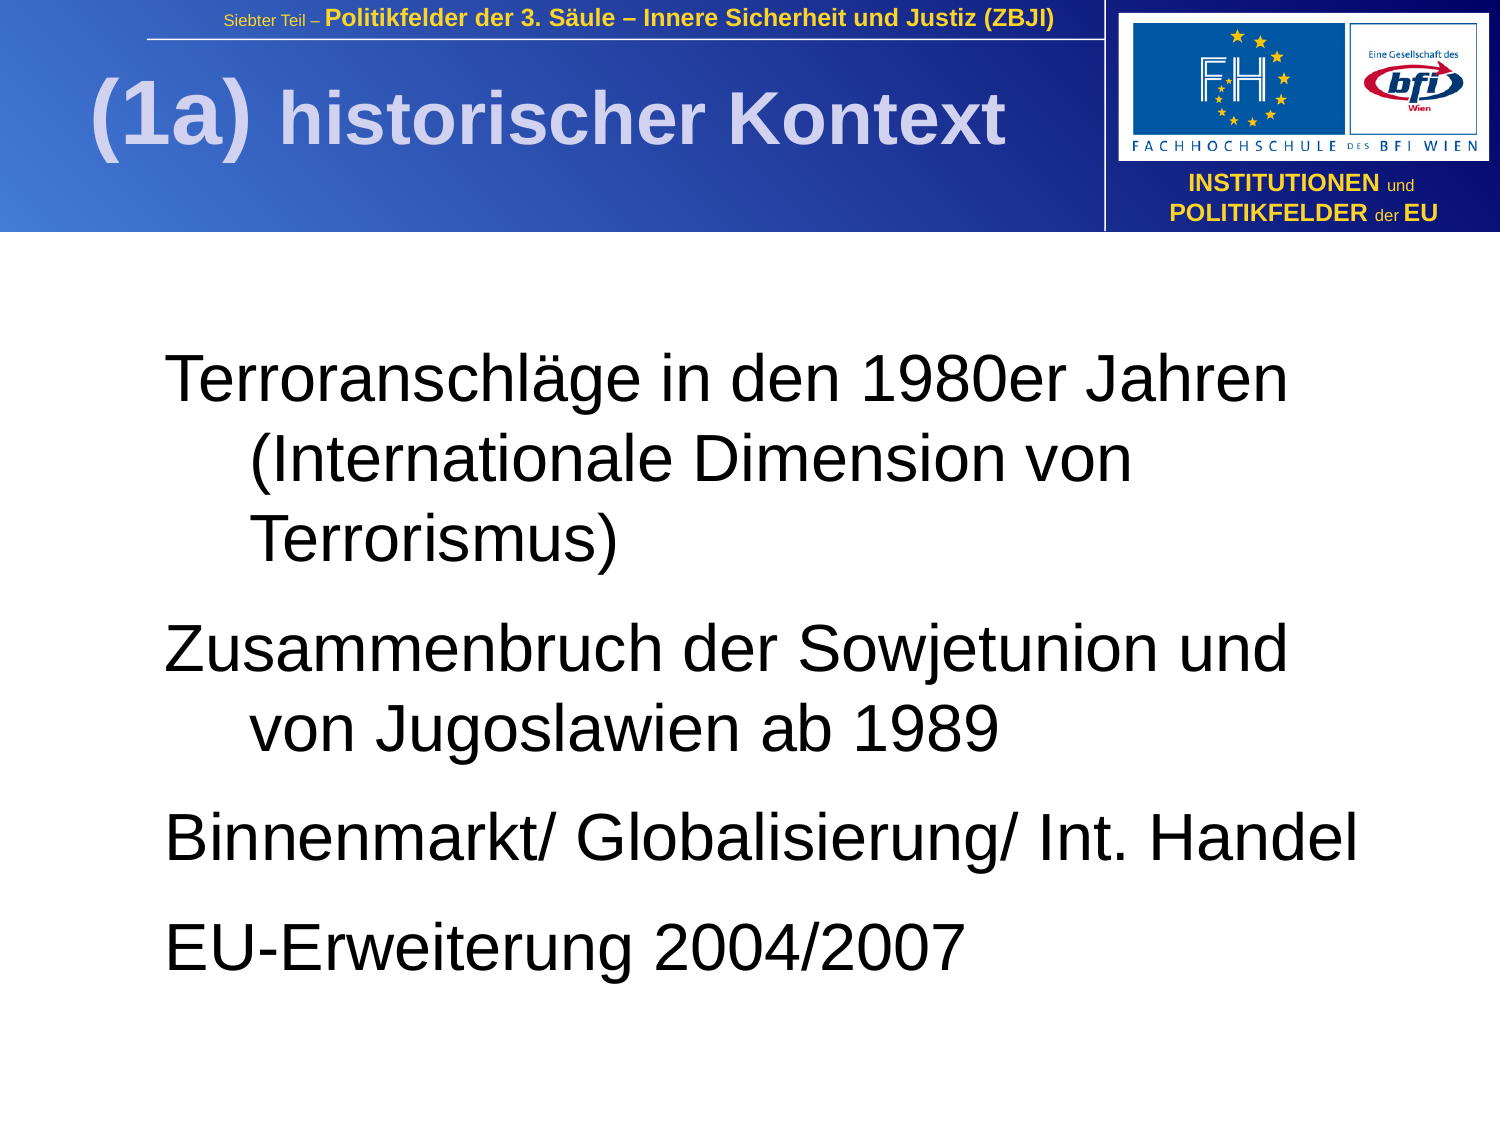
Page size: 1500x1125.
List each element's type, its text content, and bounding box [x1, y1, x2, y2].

title (1a) historischer Kontext [75, 45, 1425, 233]
picture [1133, 23, 1477, 151]
list Terroranschläge in den 1980er Jahren (Internationale Dimension von Terrorismus) Zusammenbruch der Sowjetunion und von Jugoslawien ab 1989 Binnenmarkt/ Globalisierung/ Int. Handel EU-Erweiterung 2004/2007 [75, 327, 1425, 1070]
